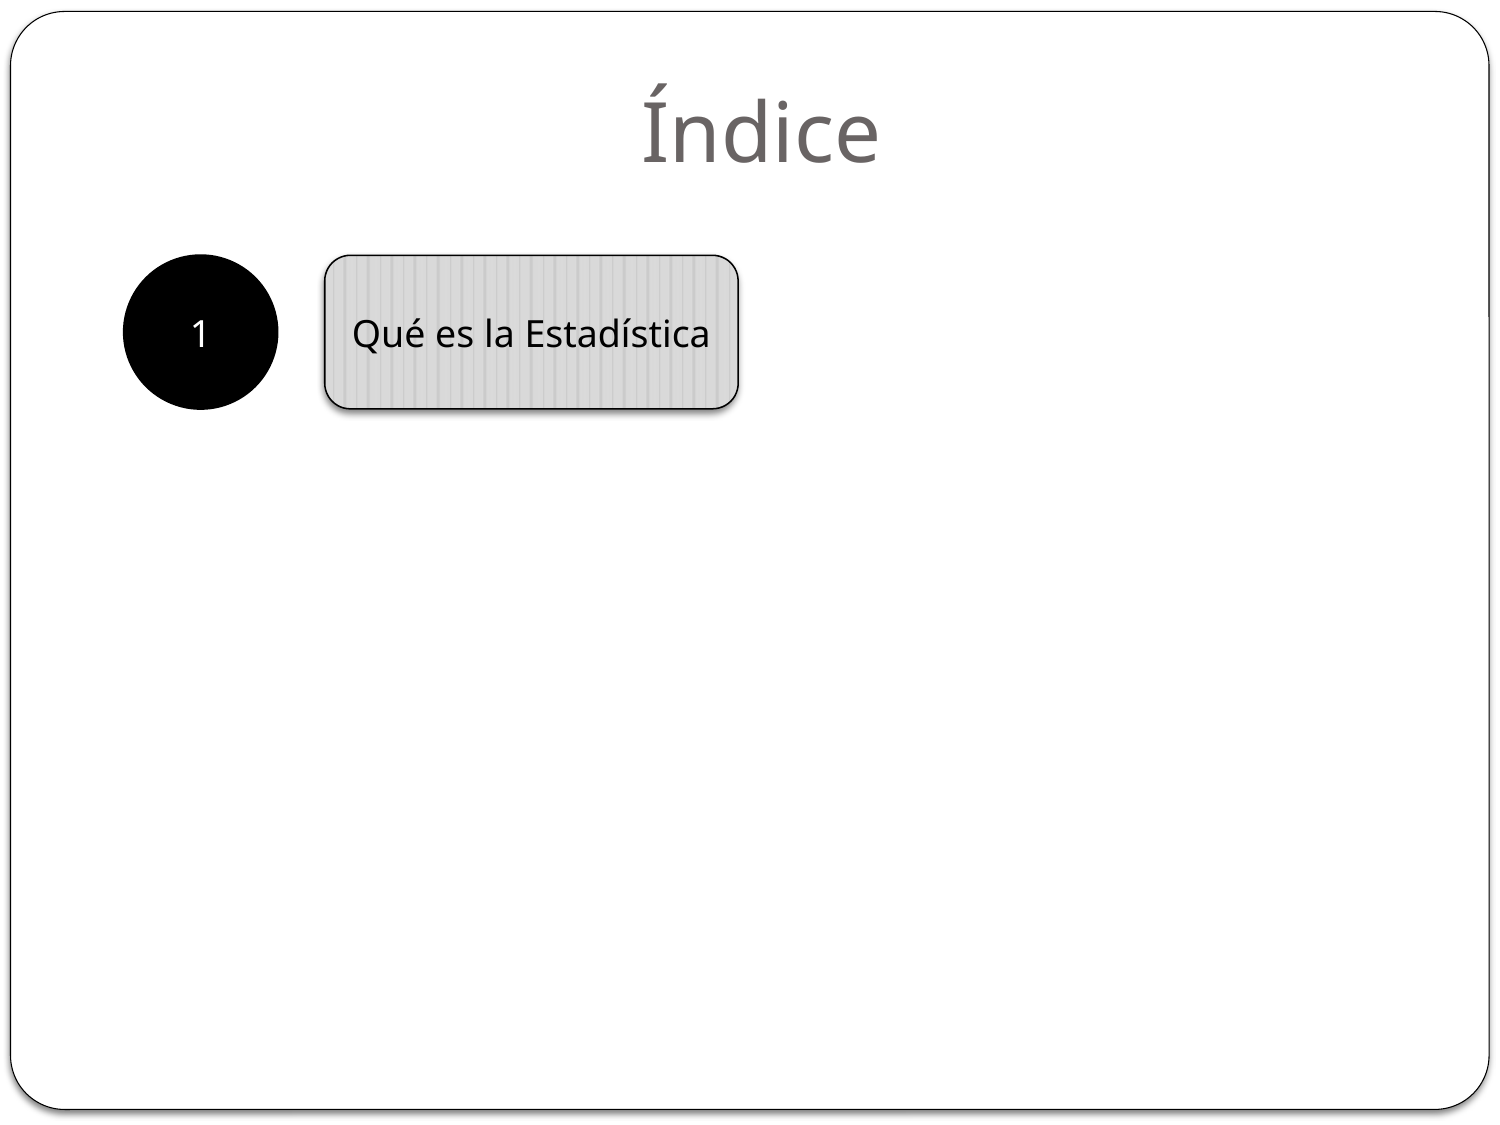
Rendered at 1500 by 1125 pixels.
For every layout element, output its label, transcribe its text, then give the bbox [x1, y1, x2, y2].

title Índice [123, 42, 1399, 194]
text_box 1 [122, 254, 279, 410]
text_box Qué es la Estadística [323, 254, 739, 410]
